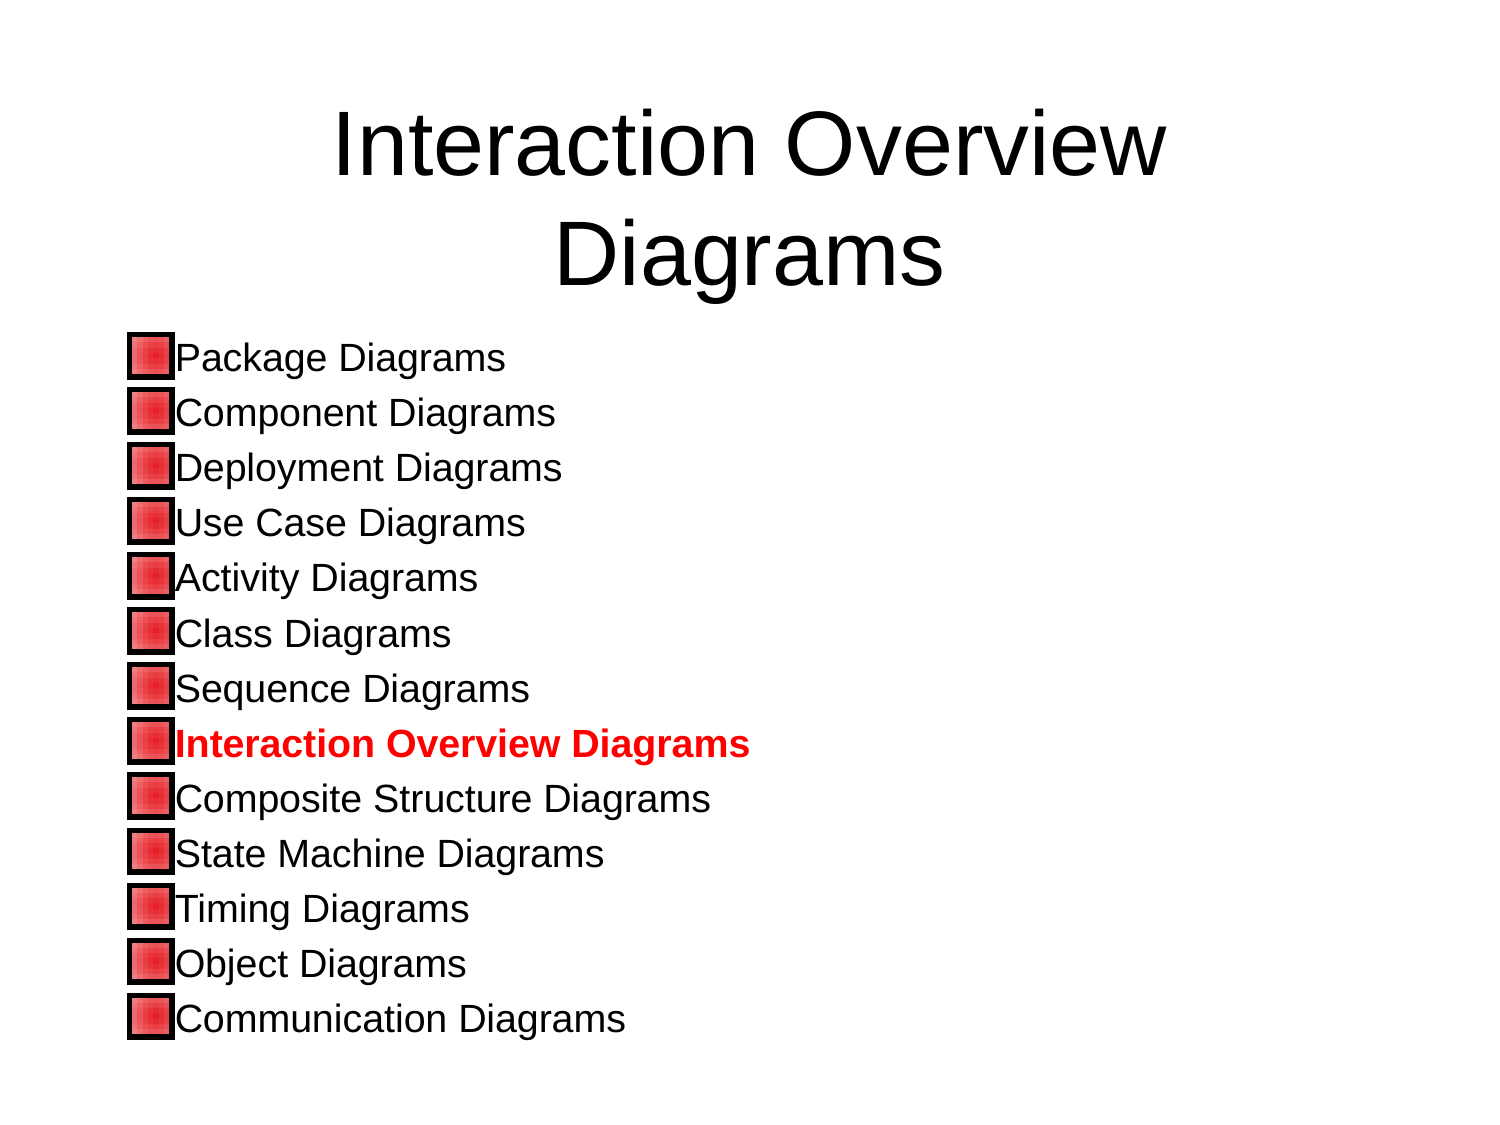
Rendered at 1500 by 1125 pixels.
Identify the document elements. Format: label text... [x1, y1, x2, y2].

picture [127, 717, 175, 765]
picture [127, 993, 175, 1040]
picture [127, 772, 175, 820]
picture [127, 662, 175, 710]
picture [127, 607, 175, 655]
picture [127, 332, 175, 380]
picture [127, 828, 175, 875]
picture [127, 938, 175, 985]
list Package Diagrams Component Diagrams Deployment Diagrams Use Case Diagrams Activity Diagrams Class Diagrams Sequence Diagrams Interaction Overview Diagrams Composite Structure Diagrams State Machine Diagrams Timing Diagrams Object Diagrams Communication Diagrams [112, 324, 1388, 1050]
picture [127, 442, 175, 490]
picture [127, 497, 175, 545]
title Interaction Overview Diagrams [112, 99, 1388, 288]
picture [127, 387, 175, 435]
picture [127, 552, 175, 600]
picture [127, 883, 175, 930]
